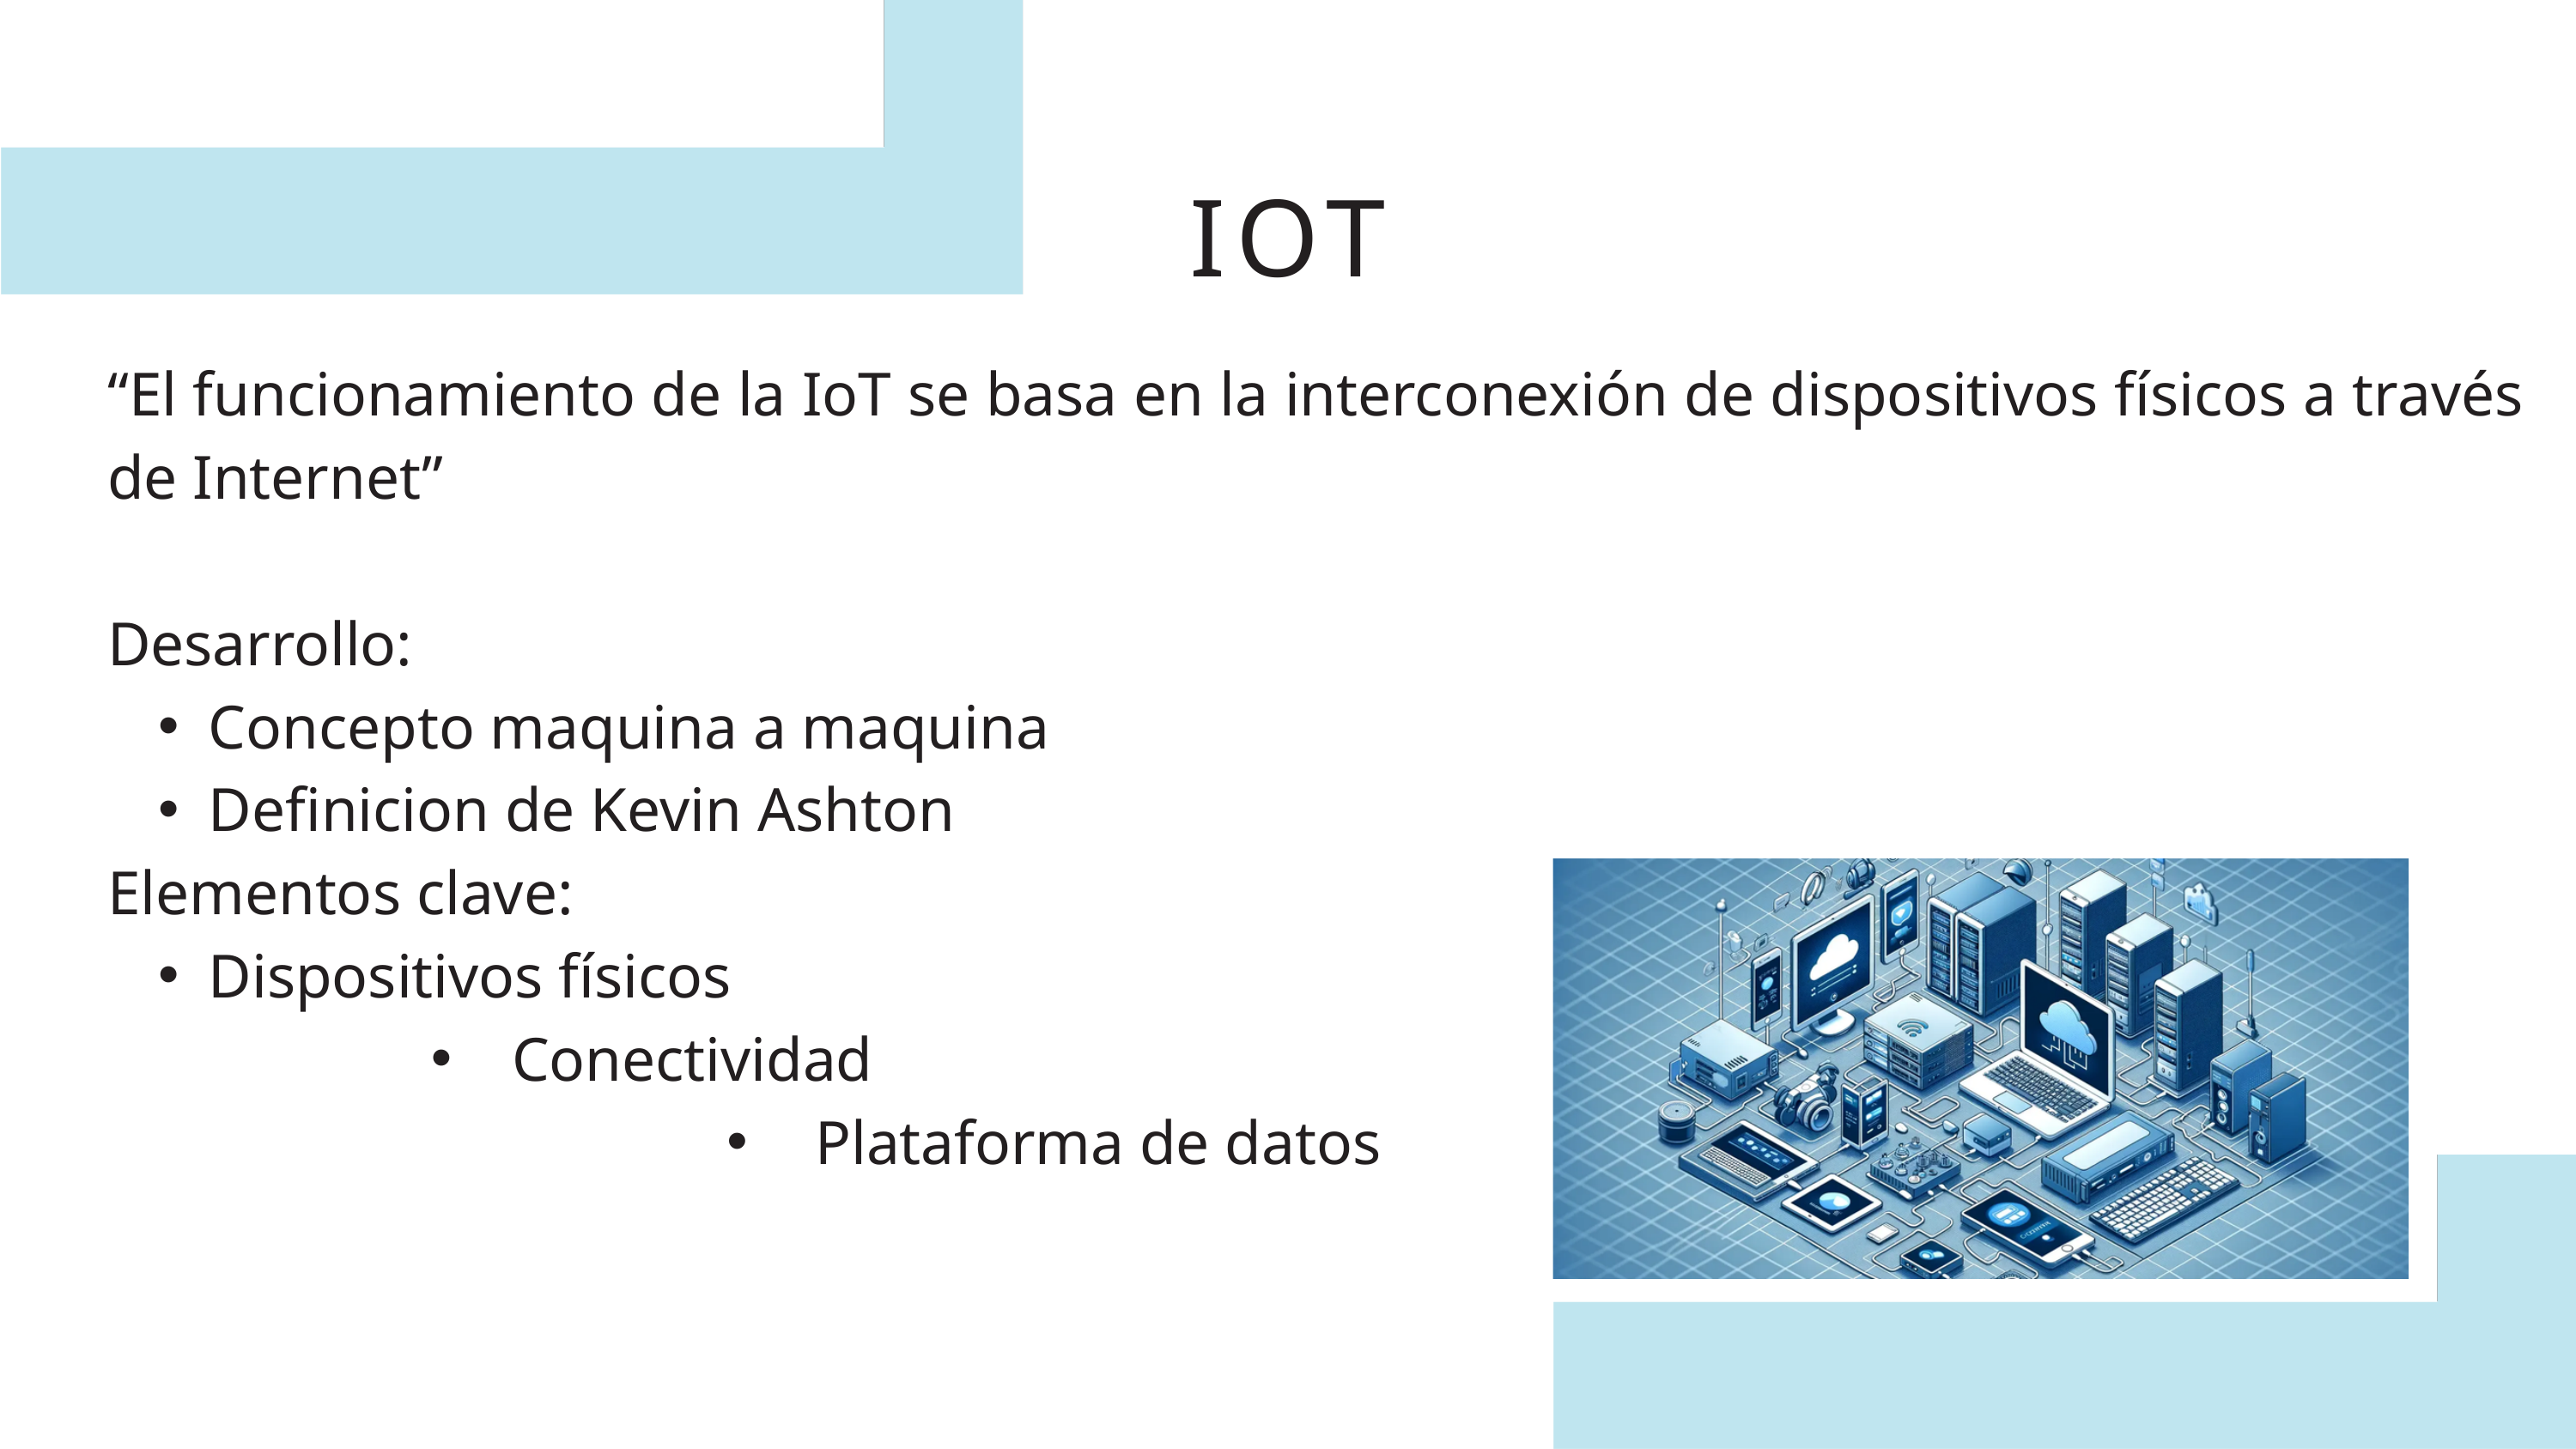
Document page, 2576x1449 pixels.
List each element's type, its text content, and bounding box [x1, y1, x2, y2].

text_box [1552, 1155, 2576, 1449]
text_box [0, 0, 1024, 294]
text_box IOT [731, 150, 1845, 298]
text_box “El funcionamiento de la IoT se basa en la interconexión de dispositivos físicos a través de Internet” Desarrollo: Concepto maquina a maquina Definicion de Kevin Ashton Elementos clave: Dispositivos físicos Conectividad Plataforma de datos [107, 344, 2524, 1177]
text_box [1552, 1177, 2409, 1279]
